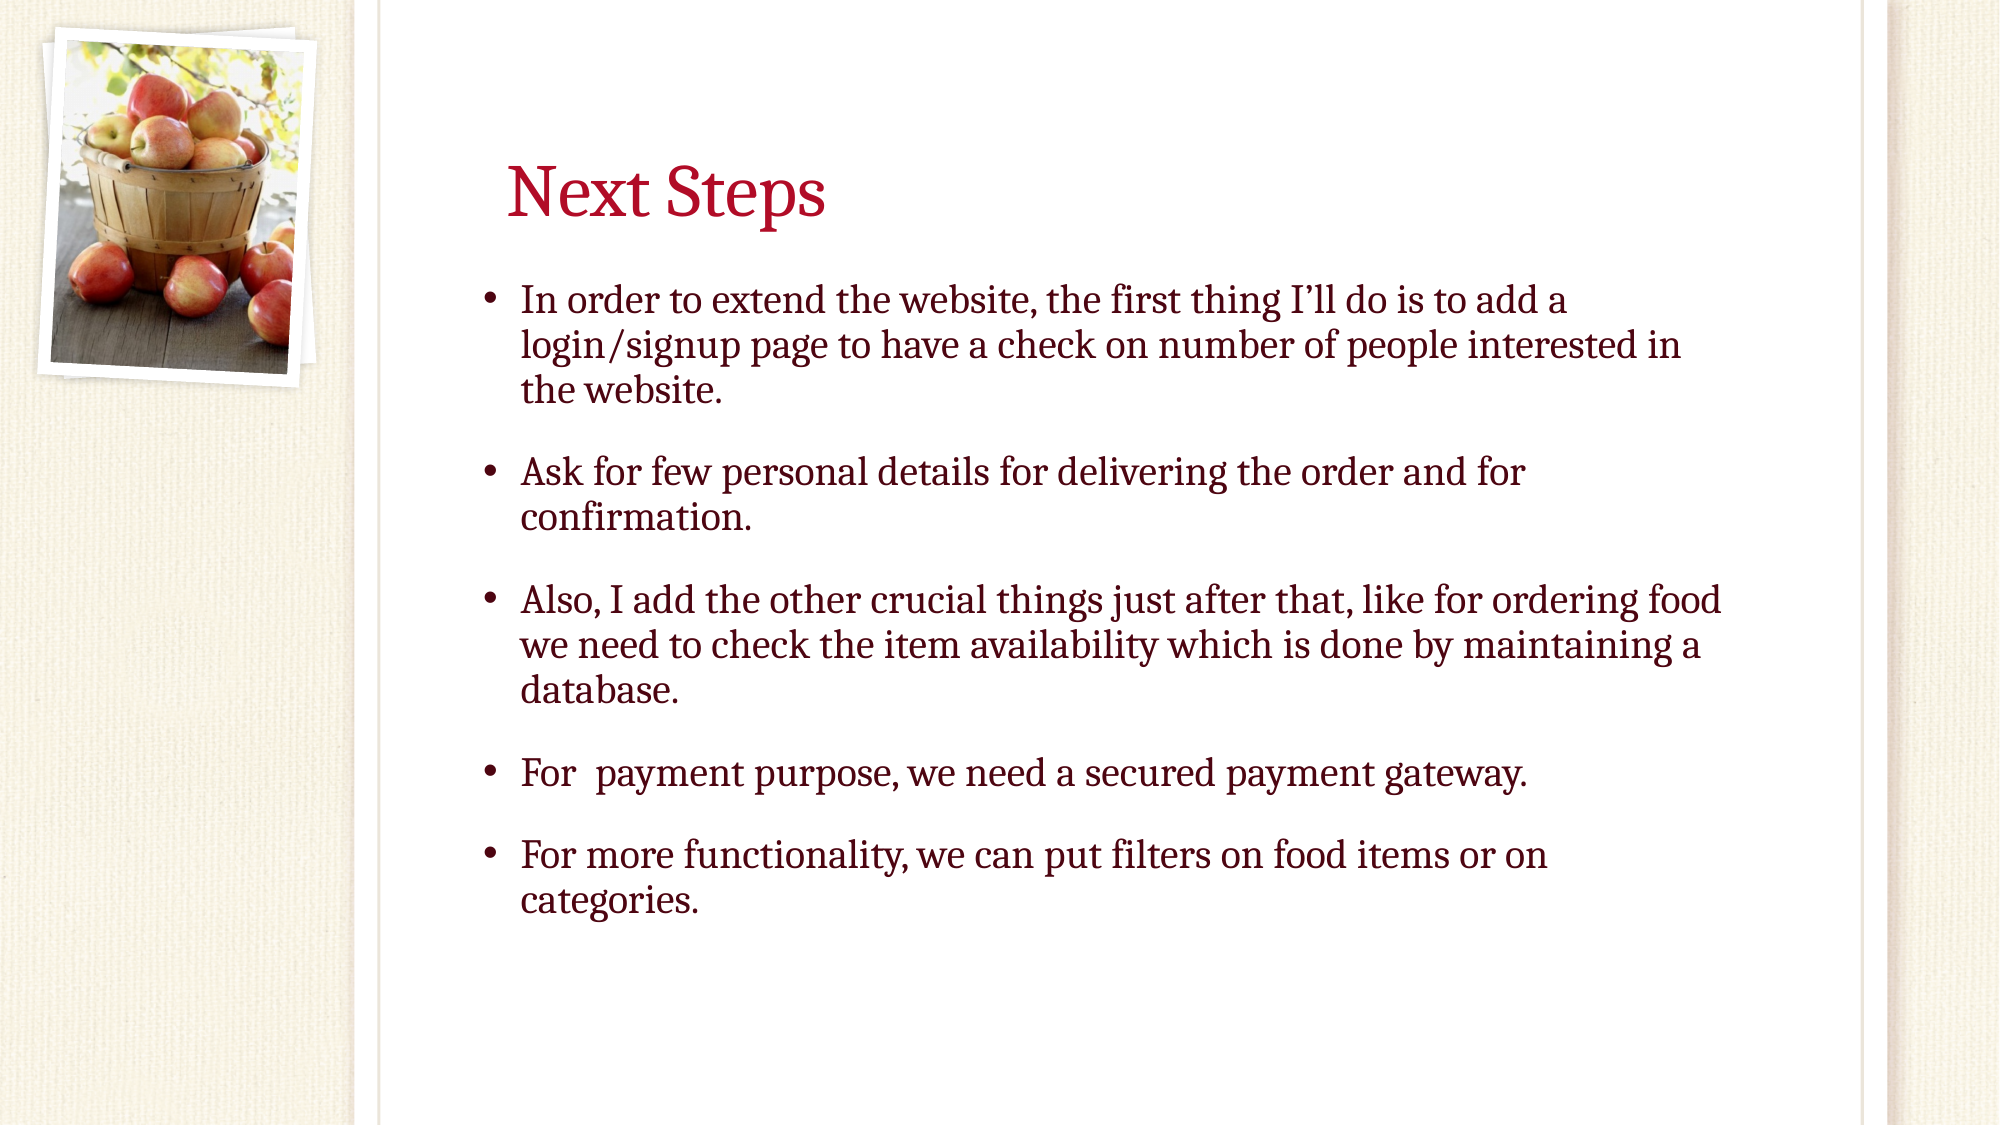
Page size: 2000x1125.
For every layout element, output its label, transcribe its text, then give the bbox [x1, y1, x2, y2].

picture [0, 0, 354, 1125]
picture [1888, 0, 2000, 1125]
list In order to extend the website, the first thing I’ll do is to add a login/signup page to have a check on number of people interested in the website. Ask for few personal details for delivering the order and for confirmation. Also, I add the other crucial things just after that, like for ordering food we need to check the item availability which is done by maintaining a database. For payment purpose, we need a secured payment gateway. For more functionality, we can put filters on food items or on categories. [460, 269, 1750, 1055]
title Next Steps [491, 52, 1750, 240]
